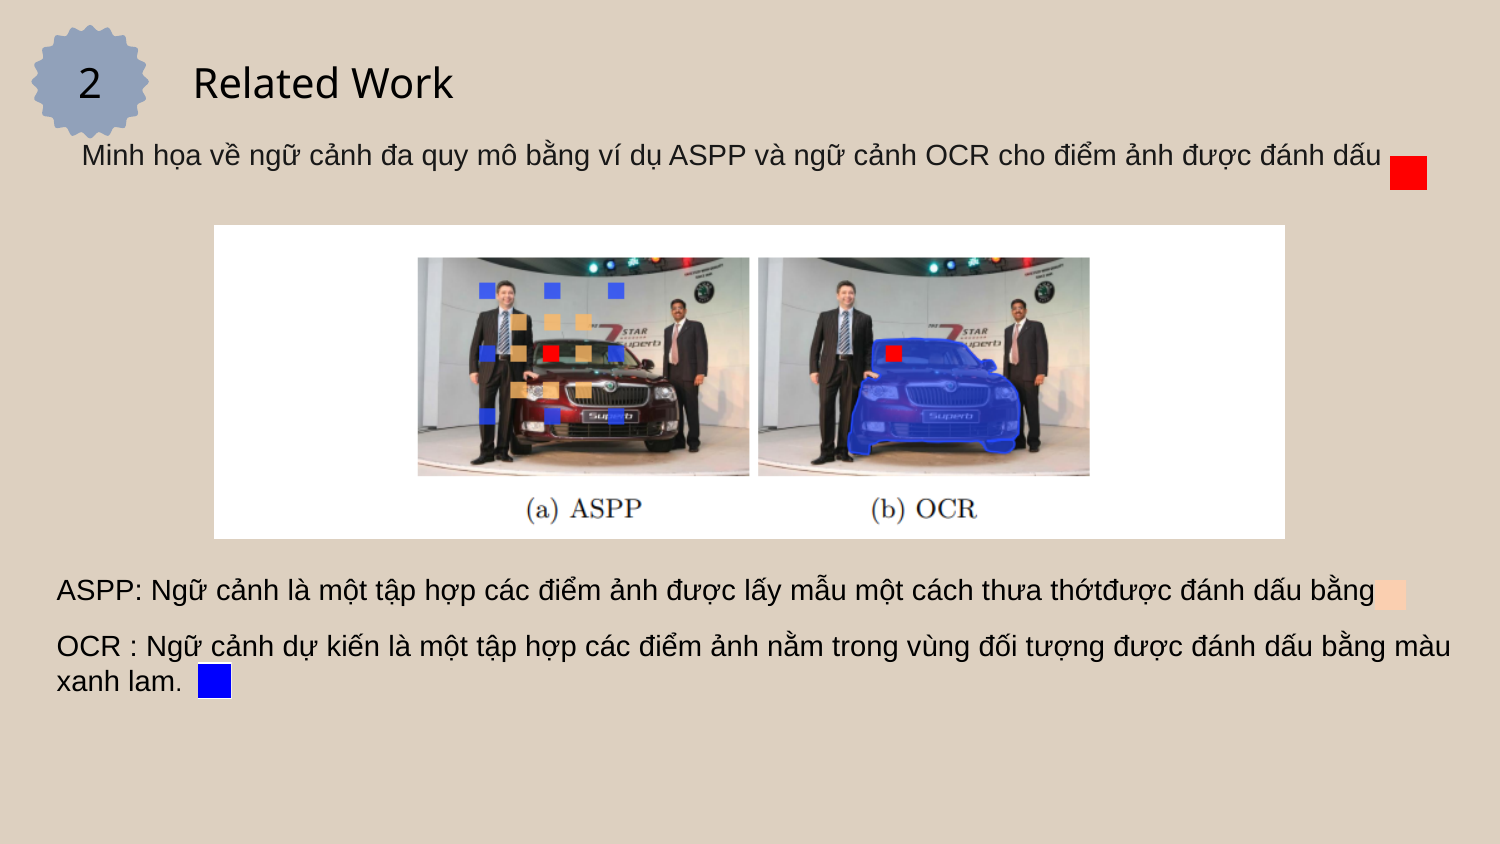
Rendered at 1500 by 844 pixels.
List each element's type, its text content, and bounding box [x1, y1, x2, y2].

text_box Minh họa về ngữ cảnh đa quy mô bằng ví dụ ASPP và ngữ cảnh OCR cho điểm ảnh được đánh dấu [0, 121, 1443, 226]
picture [1390, 156, 1427, 191]
picture [197, 662, 232, 699]
picture [1374, 580, 1407, 610]
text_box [31, 24, 498, 139]
picture [214, 225, 1286, 539]
text_box ASPP: Ngữ cảnh là một tập hợp các điểm ảnh được lấy mẫu một cách thưa thớtđược đánh dấu bằng OCR : Ngữ cảnh dự kiến là một tập hợp các điểm ảnh nằm trong vùng đối tượng được đánh dấu bằng màu xanh lam. [19, 452, 1474, 761]
